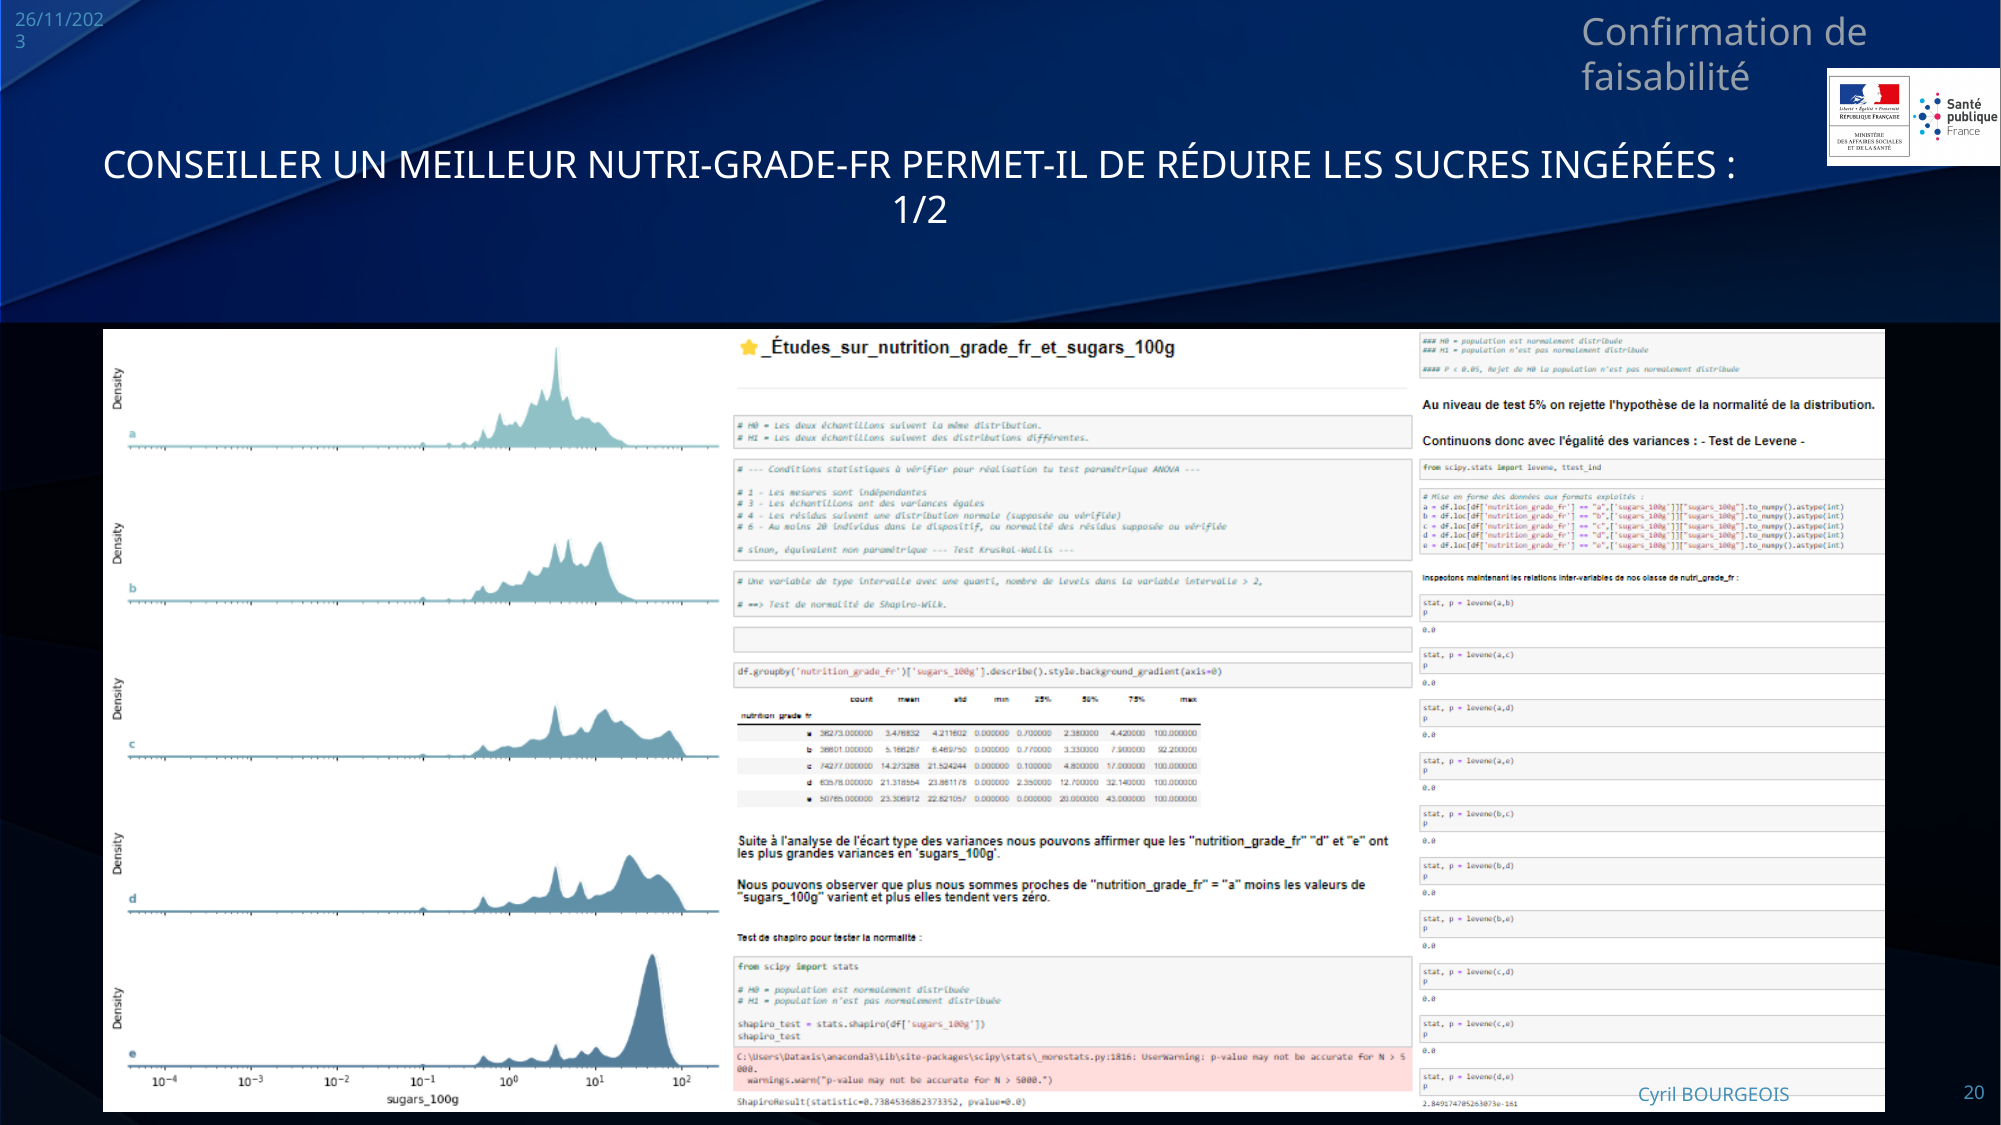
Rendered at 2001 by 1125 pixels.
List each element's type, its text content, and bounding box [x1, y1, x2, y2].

footer 26/11/2023 [0, 0, 125, 60]
text_box Confirmation de faisabilité [1566, 0, 2000, 105]
picture [103, 329, 1886, 1113]
picture [0, 0, 2000, 1125]
slide_number 20 [1827, 1063, 2000, 1124]
title Conseiller un meilleur nutri-GRADE-fr permet-il de réduire les SUCRES ingérées : 1/2 [92, 140, 1748, 232]
